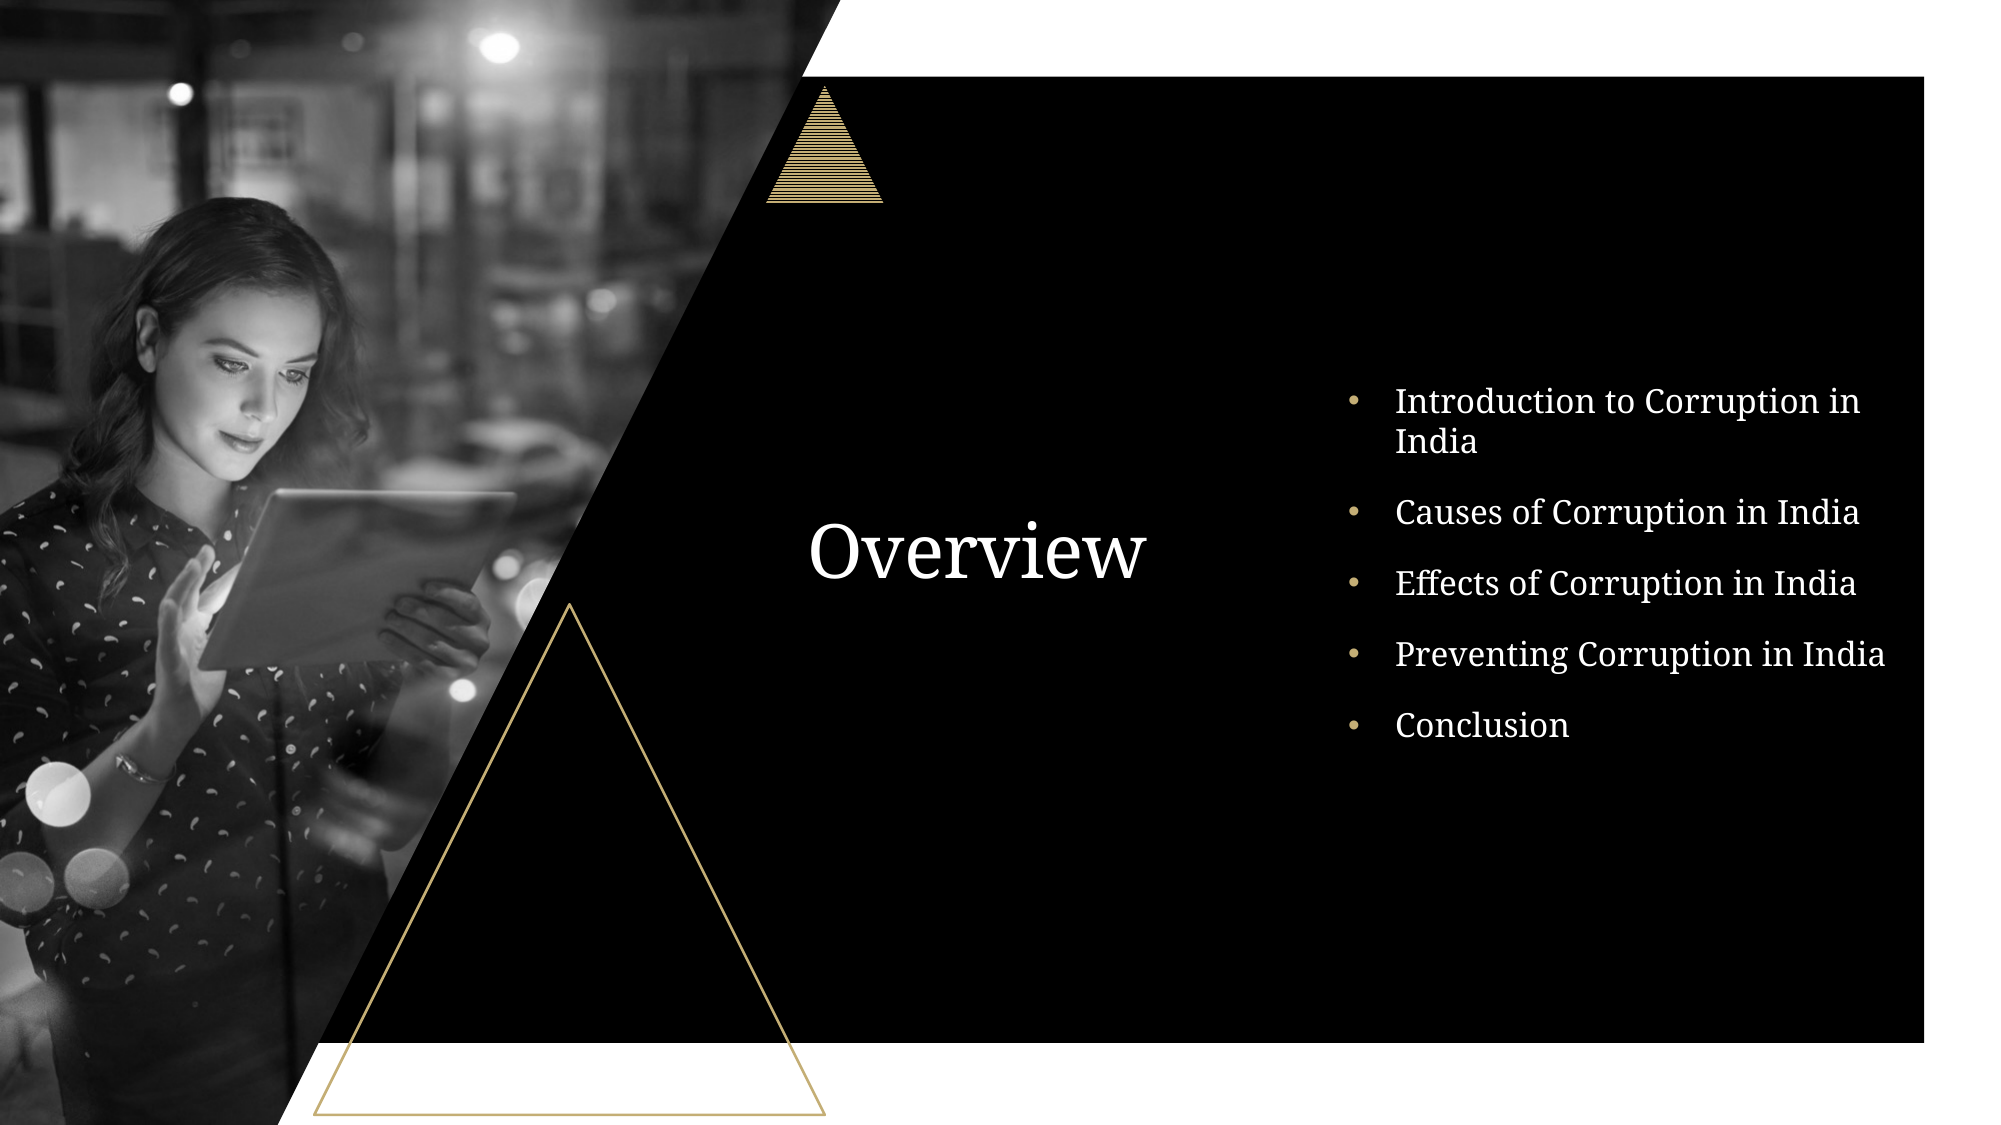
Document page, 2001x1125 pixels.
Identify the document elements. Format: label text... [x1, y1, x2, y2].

picture [0, 0, 841, 1125]
title Overview [850, 439, 1230, 669]
list Introduction to Corruption in India Causes of Corruption in India Effects of Corruption in India Preventing Corruption in India Conclusion [1348, 130, 1891, 995]
